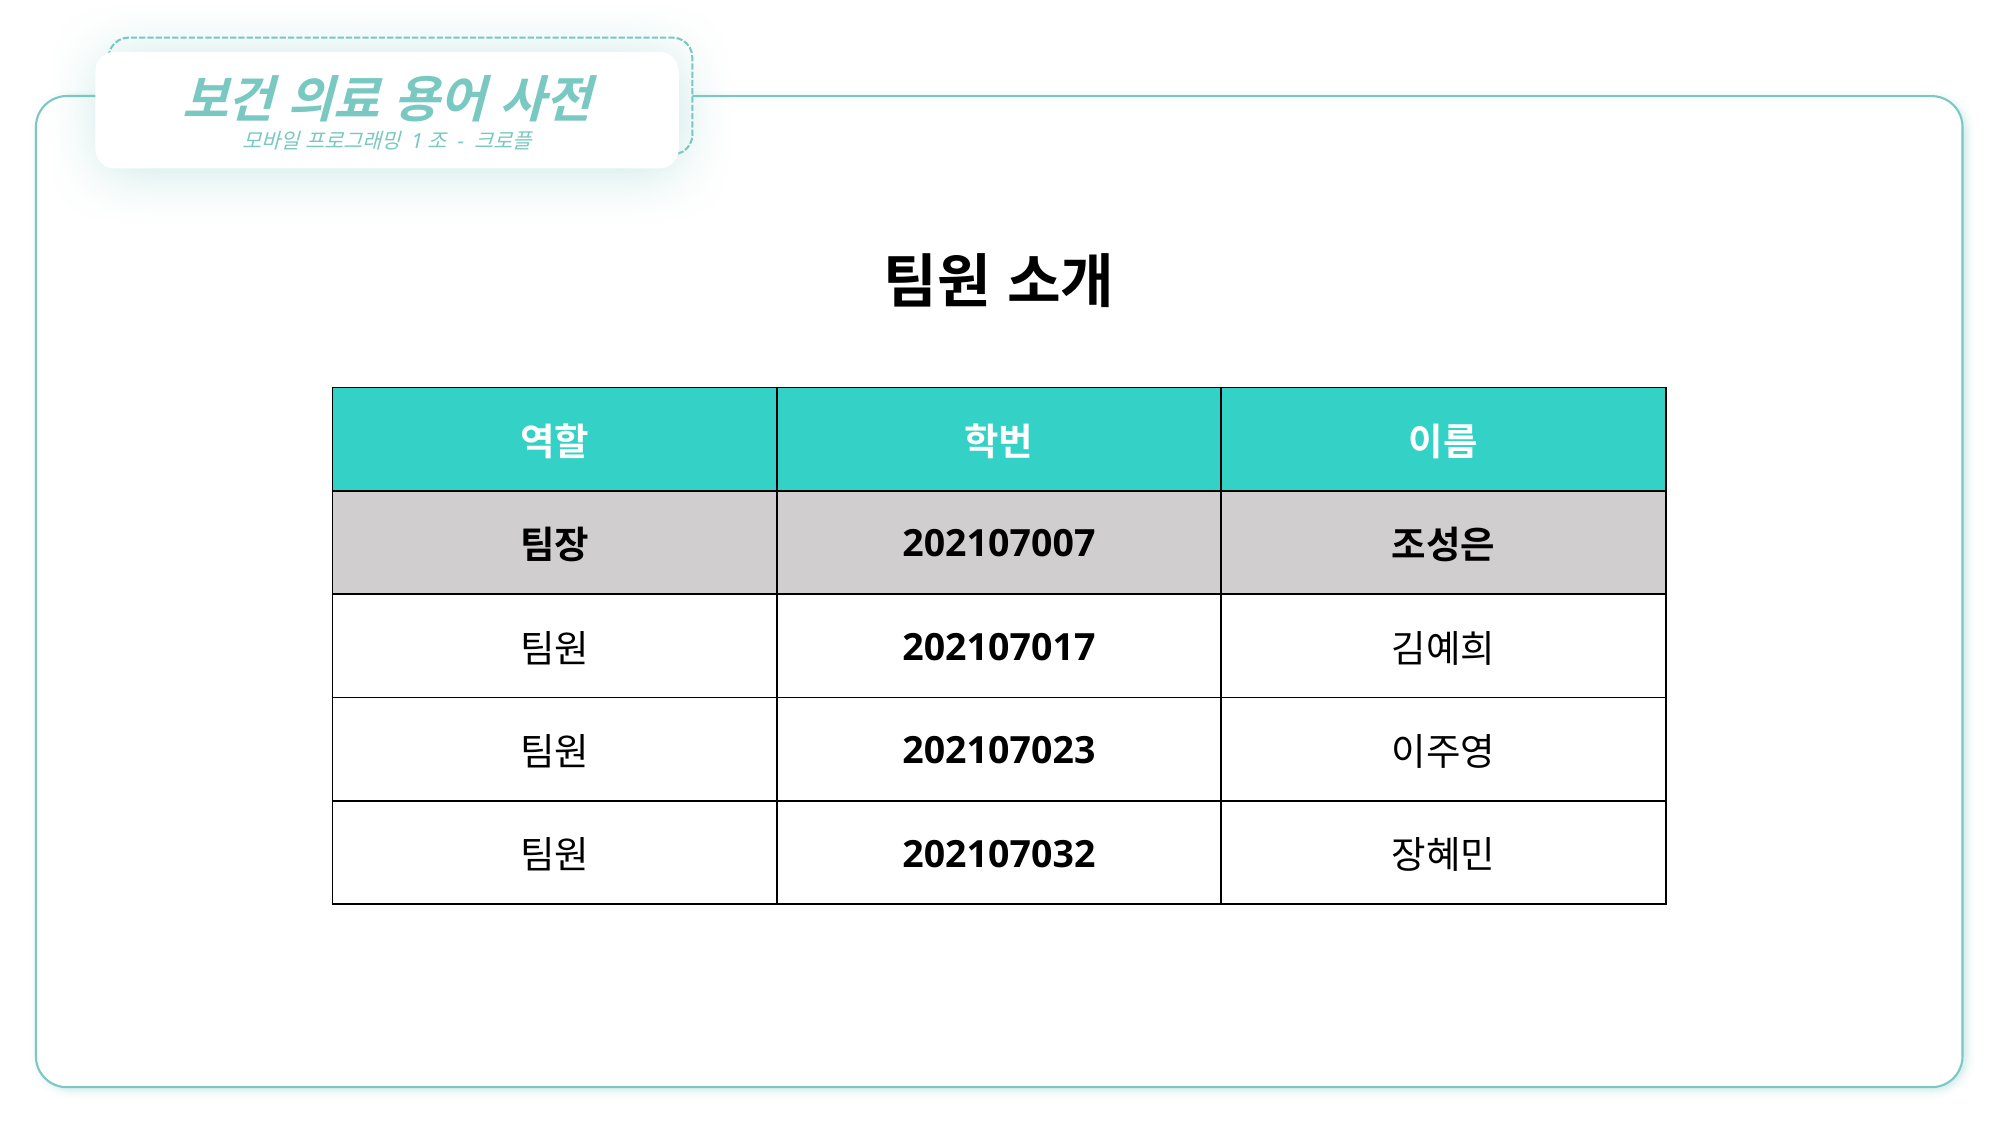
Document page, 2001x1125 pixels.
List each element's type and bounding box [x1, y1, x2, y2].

text_box [35, 37, 1963, 1088]
